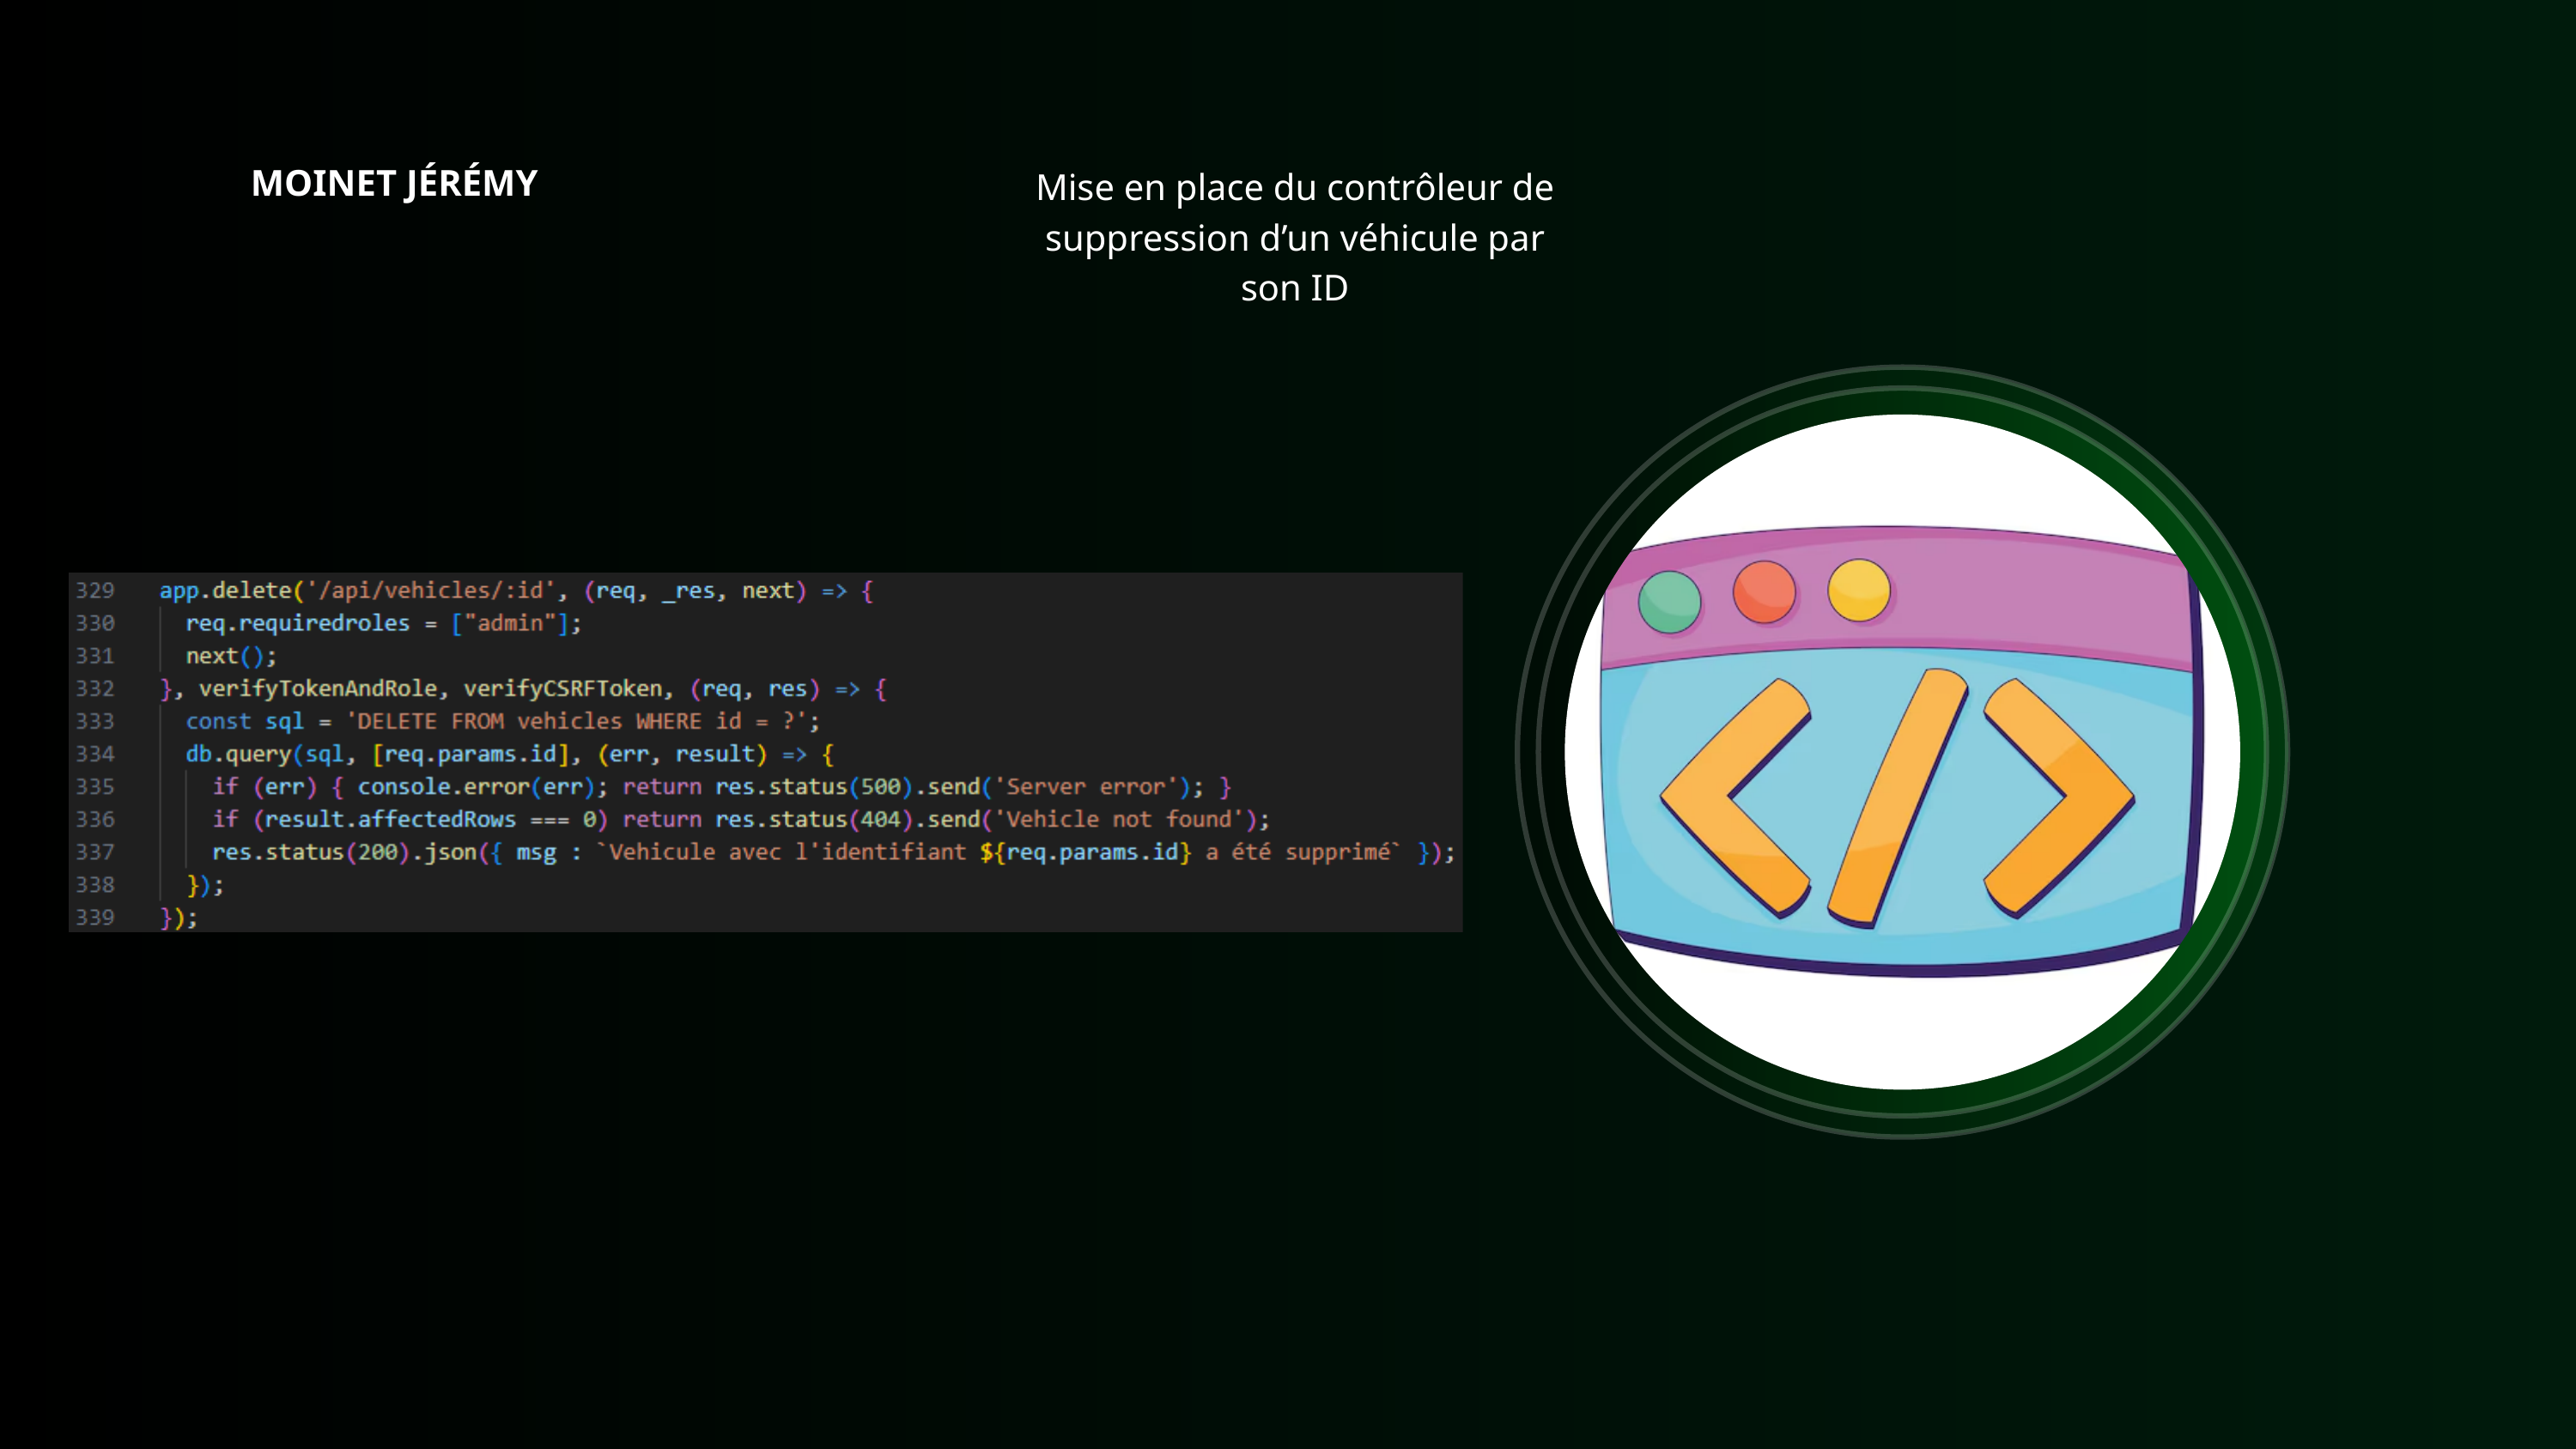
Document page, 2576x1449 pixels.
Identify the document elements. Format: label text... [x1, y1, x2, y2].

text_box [1516, 367, 2288, 1137]
text_box MOINET JÉRÉMY [250, 168, 588, 203]
text_box [69, 573, 1463, 932]
text_box Mise en place du contrôleur de suppression d’un véhicule par son ID [1011, 158, 1580, 308]
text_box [1538, 387, 2267, 1117]
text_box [1564, 414, 2241, 1090]
